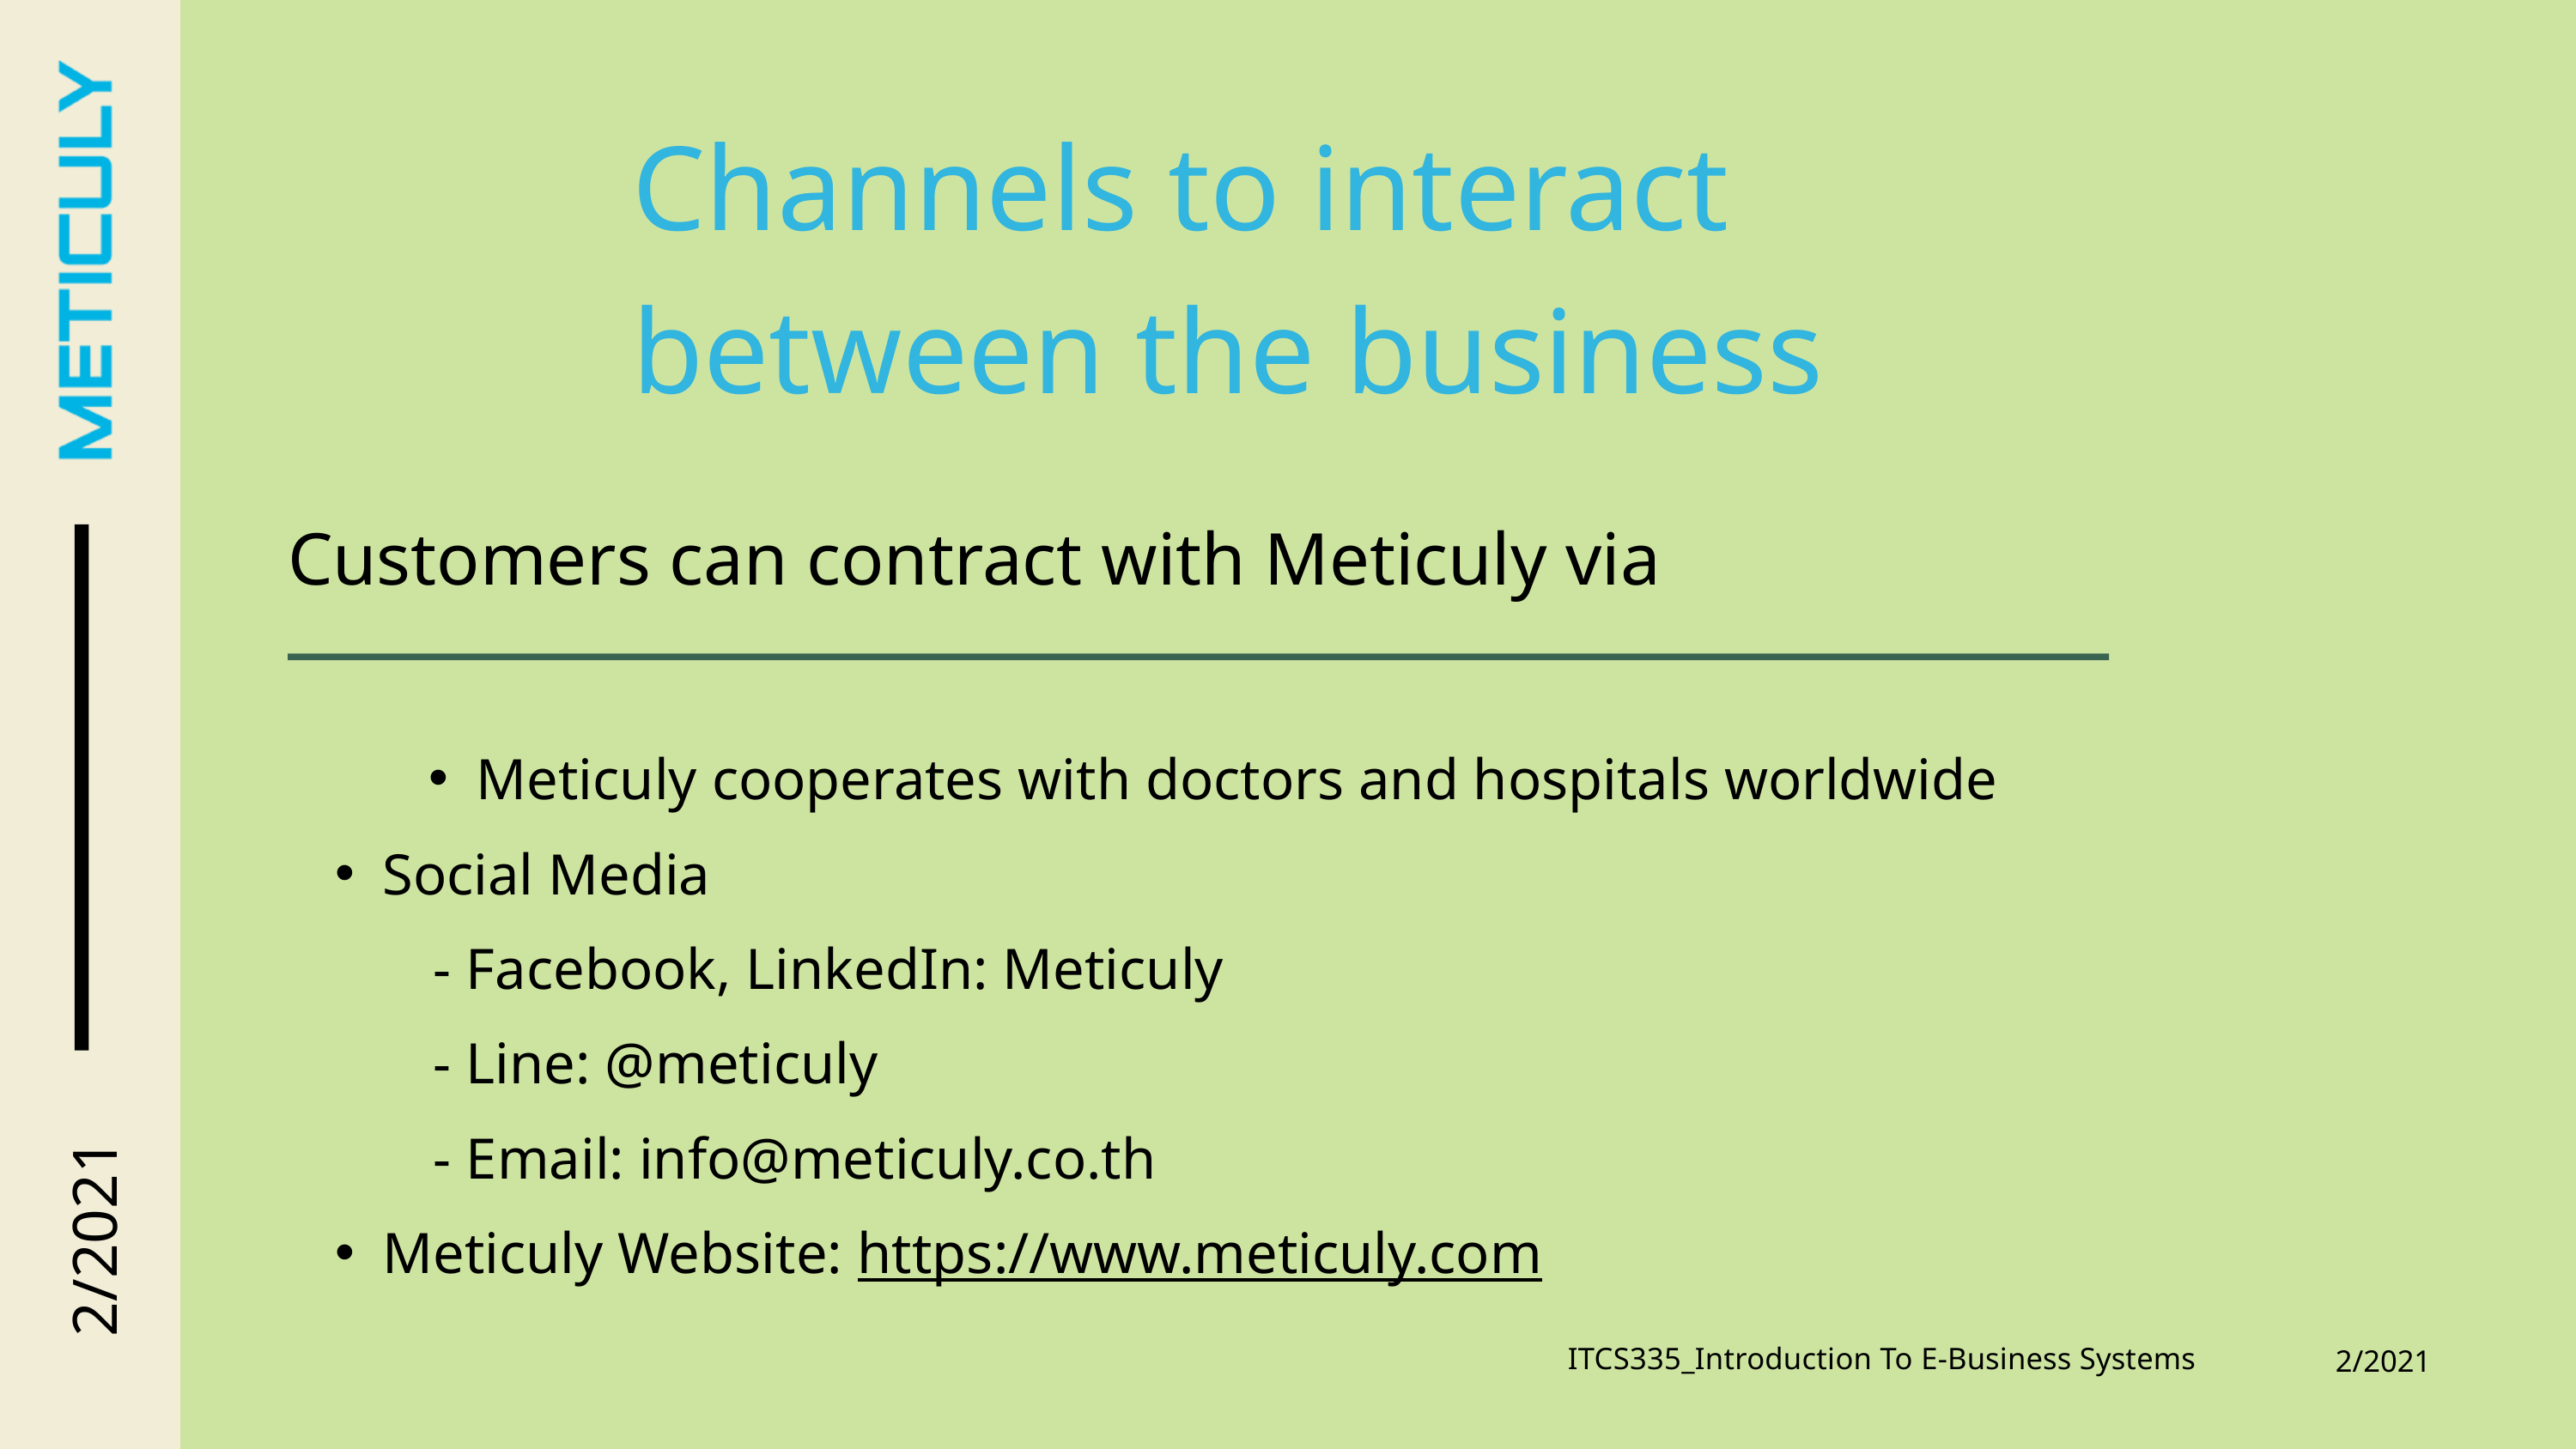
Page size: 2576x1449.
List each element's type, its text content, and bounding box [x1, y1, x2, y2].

text_box ITCS335_Introduction To E-Business Systems [1567, 1333, 2289, 1417]
text_box Meticuly cooperates with doctors and hospitals worldwide Social Media - Facebook, LinkedIn: Meticuly - Line: @meticuly - Email: info@meticuly.co.th Meticuly Website: https://www.meticuly.com [288, 716, 2093, 1363]
text_box Customers can contract with Meticuly via [288, 499, 2063, 599]
text_box 2/2021 [2289, 1337, 2432, 1379]
text_box Channels to interact between the business [632, 91, 1944, 417]
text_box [0, 0, 181, 1449]
